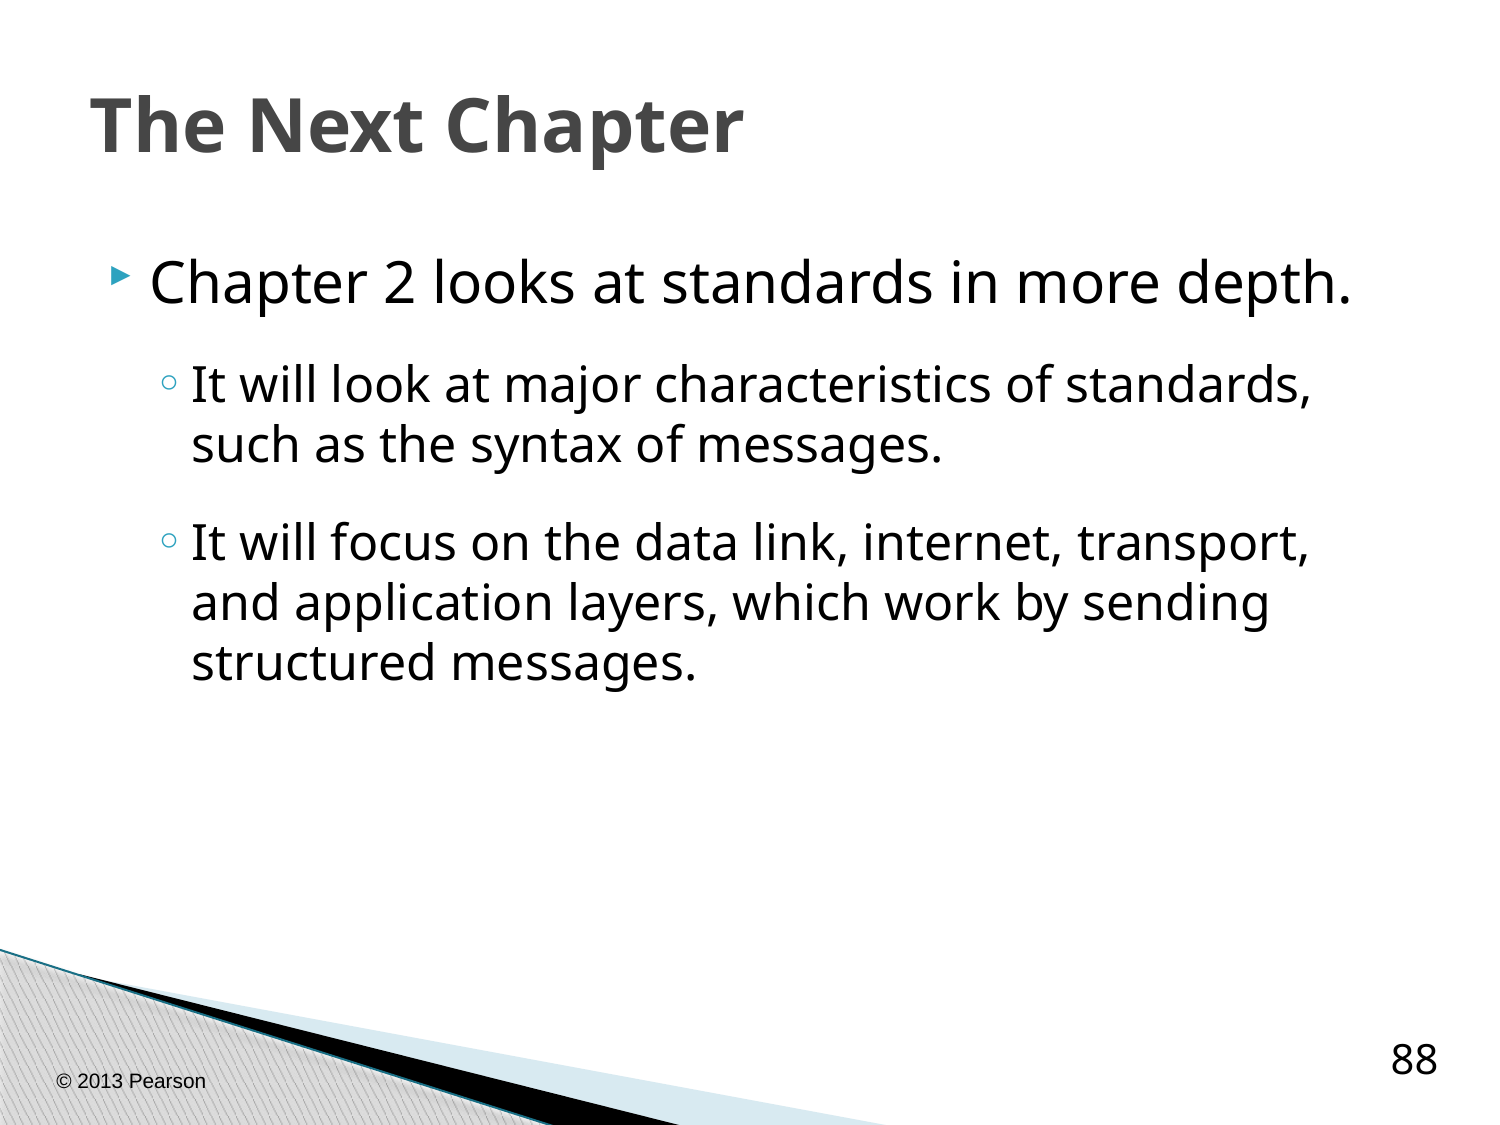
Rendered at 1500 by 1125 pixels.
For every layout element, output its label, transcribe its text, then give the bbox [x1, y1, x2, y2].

slide_number 88 [1312, 1037, 1454, 1098]
title The Next Chapter [75, 57, 1425, 188]
list Chapter 2 looks at standards in more depth. It will look at major characteristics of standards, such as the syntax of messages. It will focus on the data link, internet, transport, and application layers, which work by sending structured messages. [74, 237, 1426, 1013]
footer © 2013 Pearson [24, 1040, 238, 1100]
